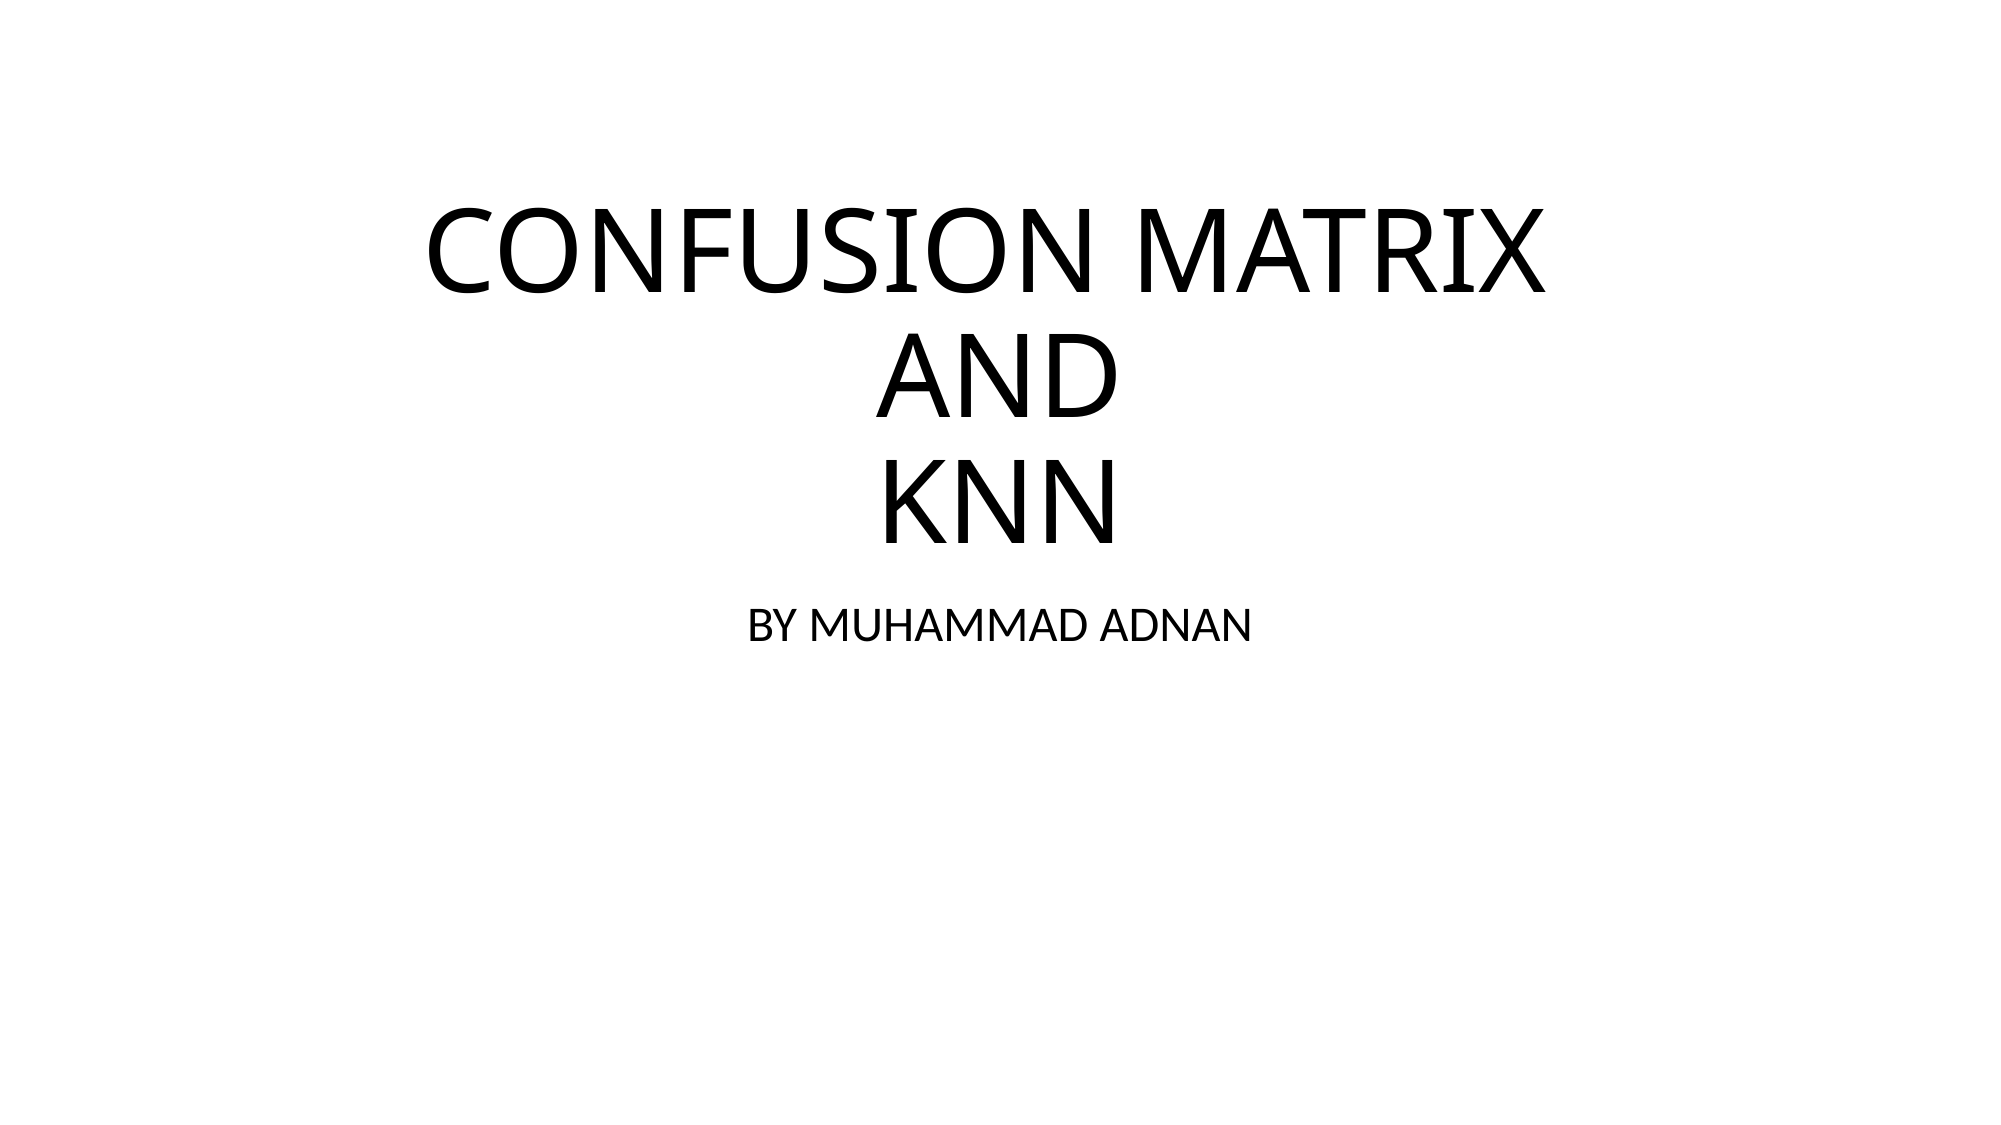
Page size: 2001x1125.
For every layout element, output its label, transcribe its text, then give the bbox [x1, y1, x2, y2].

subtitle BY MUHAMMAD ADNAN [249, 590, 1750, 863]
title CONFUSION MATRIX AND KNN [249, 184, 1750, 576]
